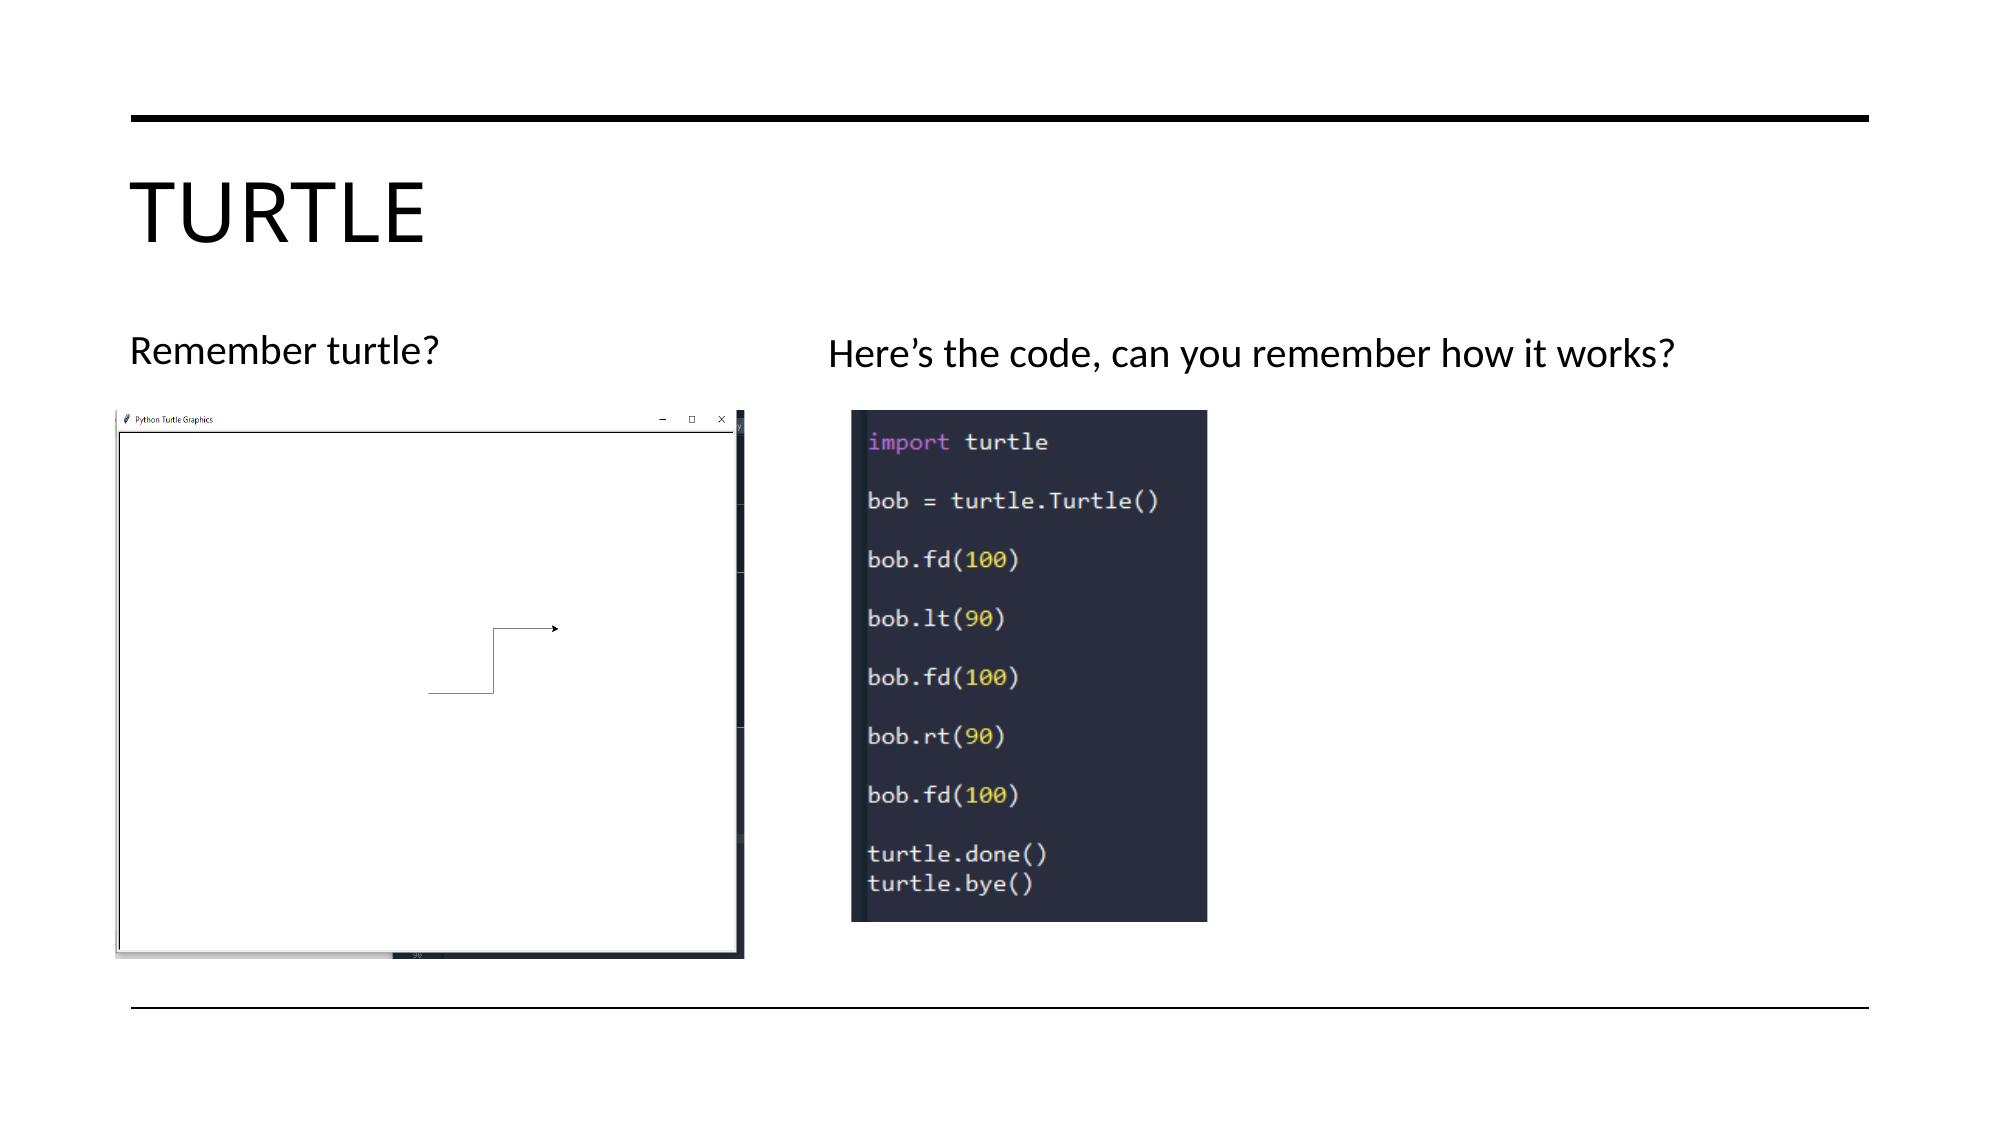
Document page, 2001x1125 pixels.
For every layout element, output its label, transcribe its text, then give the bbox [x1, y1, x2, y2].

list Remember turtle? [114, 304, 1869, 448]
picture [114, 410, 745, 959]
picture [851, 410, 1208, 922]
text_box Here’s the code, can you remember how it works? [813, 308, 1849, 762]
title turtle [114, 151, 1869, 304]
